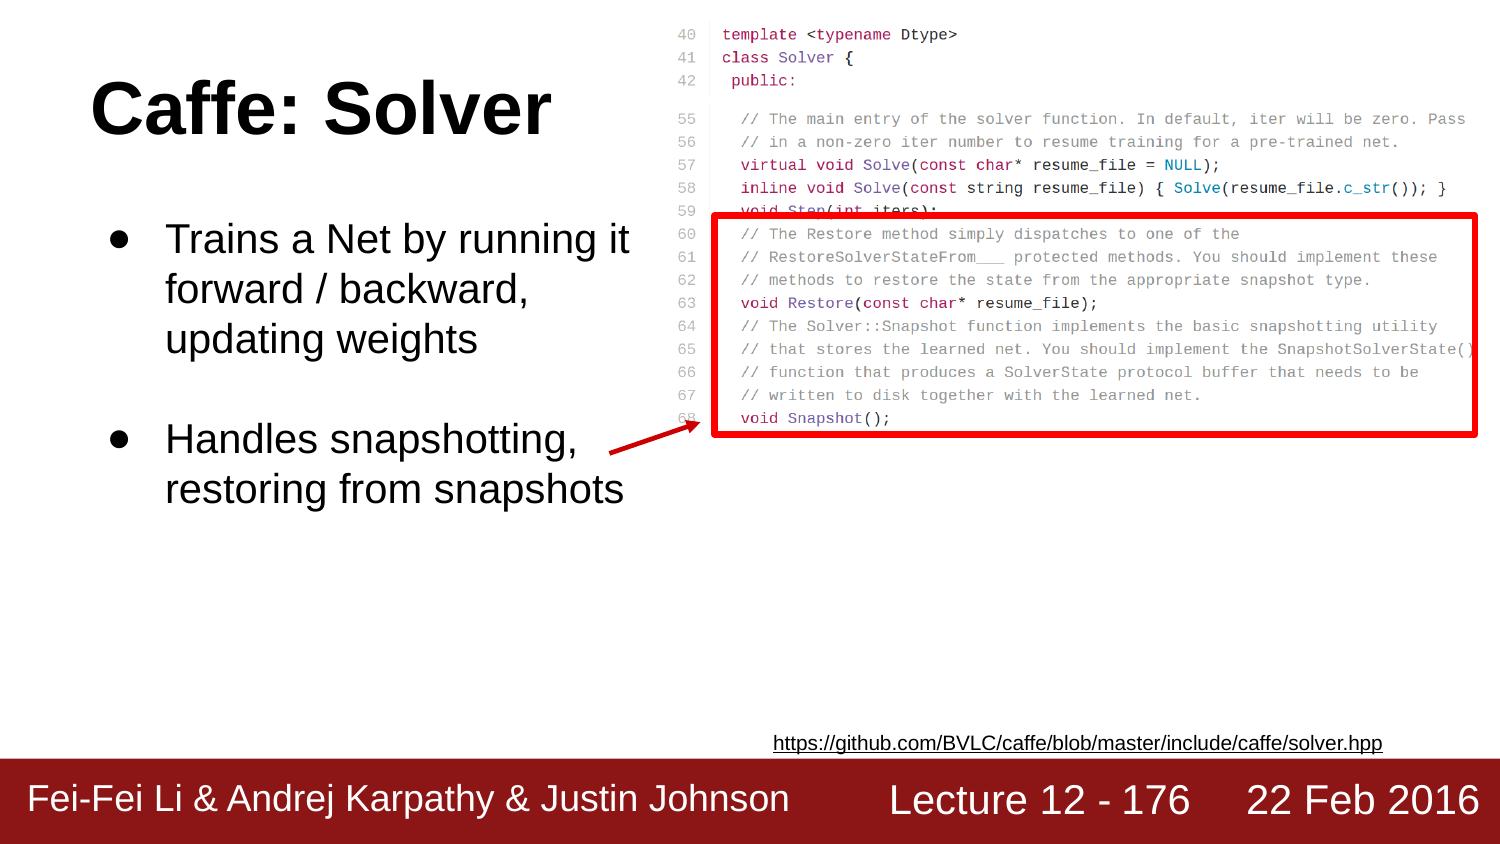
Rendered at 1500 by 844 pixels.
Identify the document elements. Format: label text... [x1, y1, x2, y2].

title Caffe: Solver [75, 33, 659, 175]
list Trains a Net by running it forward / backward, updating weights Handles snapshotting, restoring from snapshots [75, 196, 698, 750]
picture [661, 104, 1500, 427]
text_box https://github.com/BVLC/caffe/blob/master/include/caffe/solver.hpp [758, 714, 1441, 778]
slide_number 176 [1067, 778, 1206, 830]
picture [661, 20, 1500, 96]
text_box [609, 421, 701, 454]
